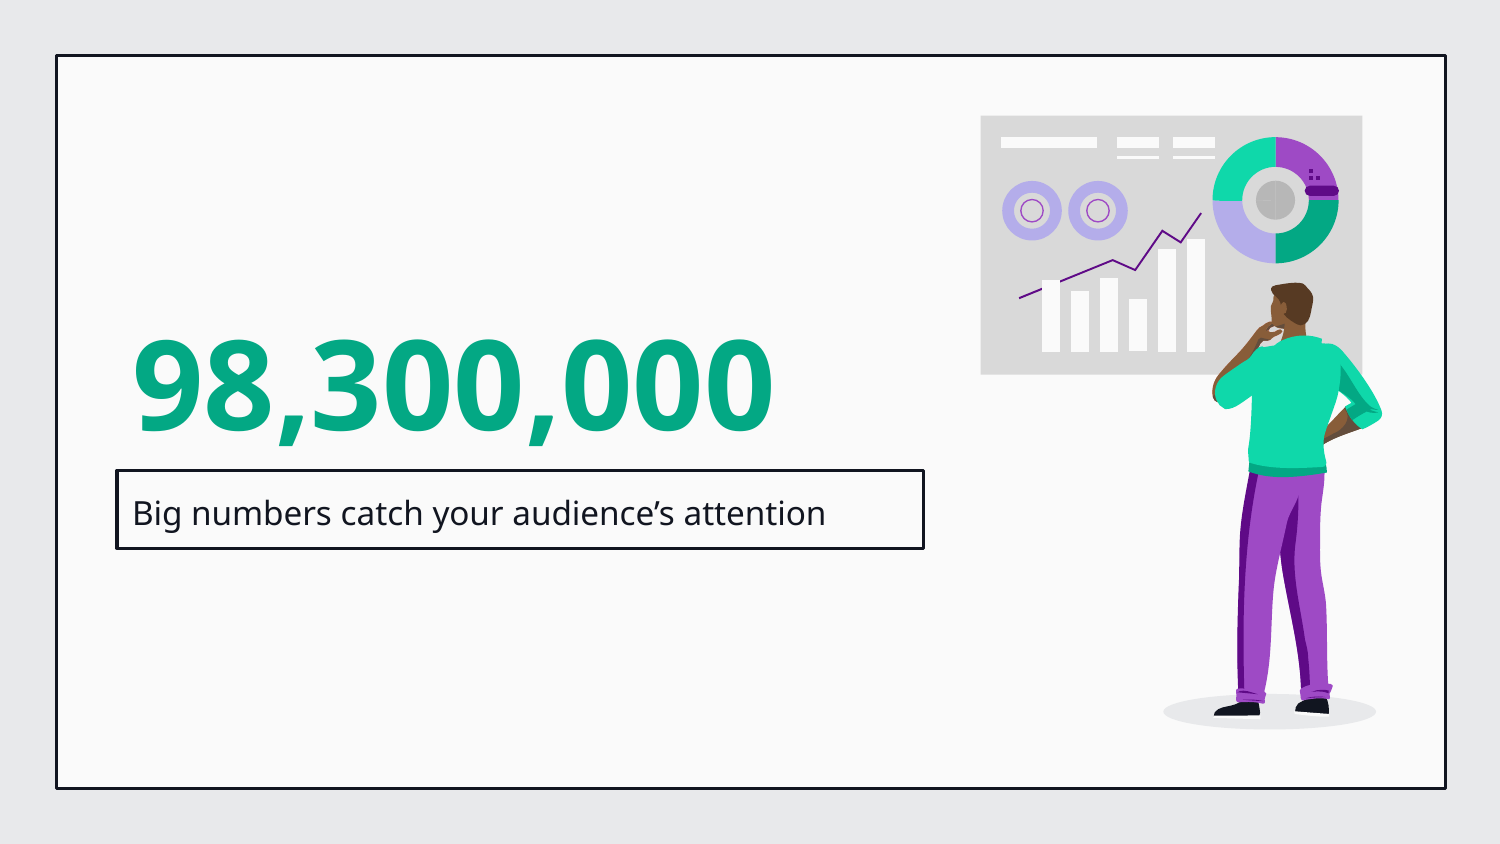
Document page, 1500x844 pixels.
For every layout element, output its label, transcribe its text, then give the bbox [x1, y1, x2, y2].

title 98,300,000 [116, 291, 924, 469]
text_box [1163, 282, 1384, 730]
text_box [980, 115, 1363, 375]
subtitle Big numbers catch your audience’s attention [115, 469, 925, 550]
